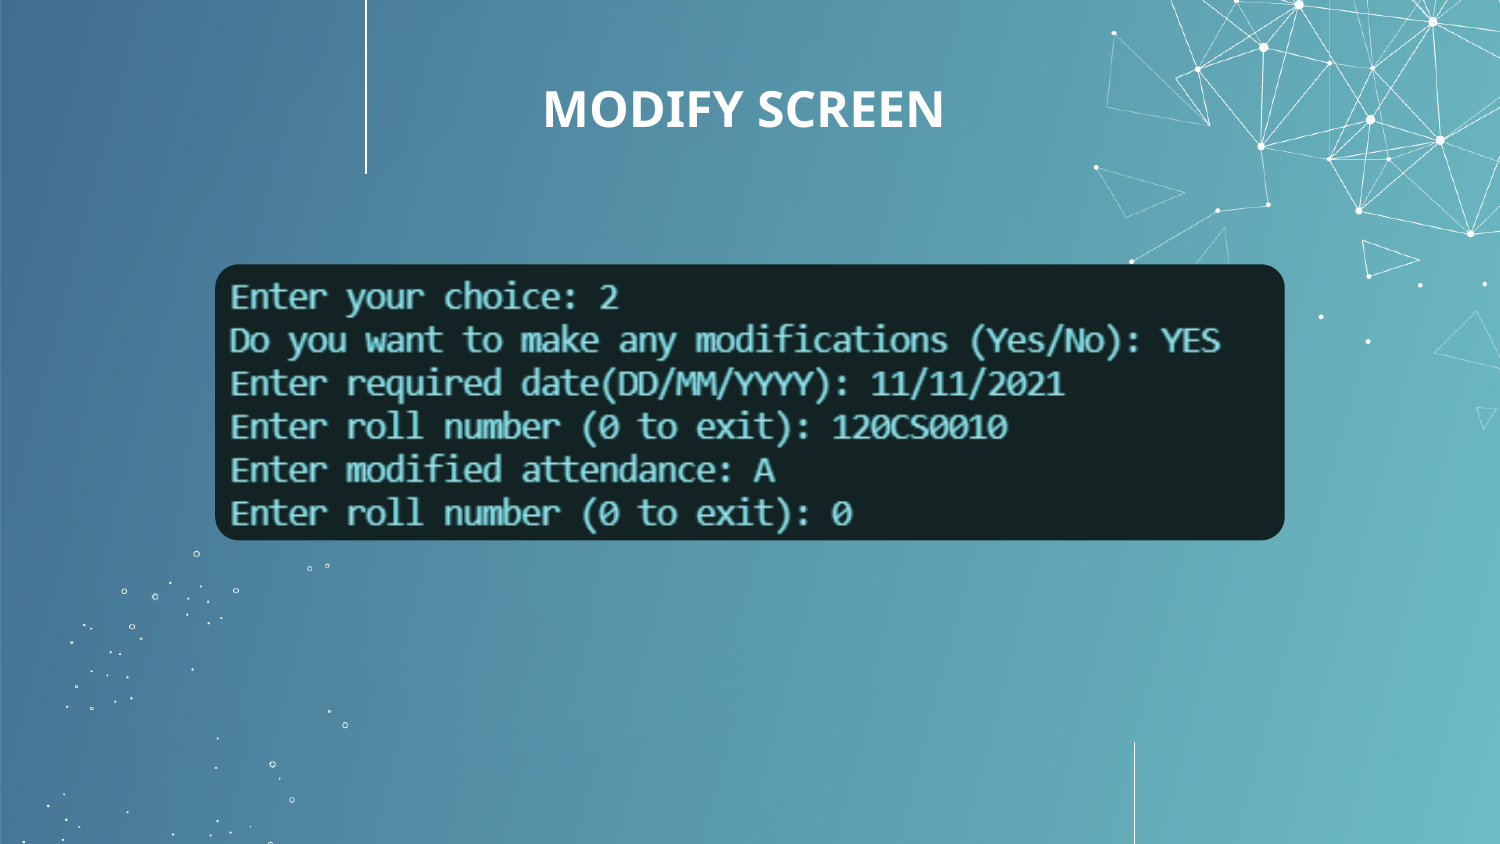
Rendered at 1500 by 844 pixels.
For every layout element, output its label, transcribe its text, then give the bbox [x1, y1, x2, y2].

title MODIFY SCREEN [316, 62, 1172, 218]
picture [0, 0, 1500, 844]
